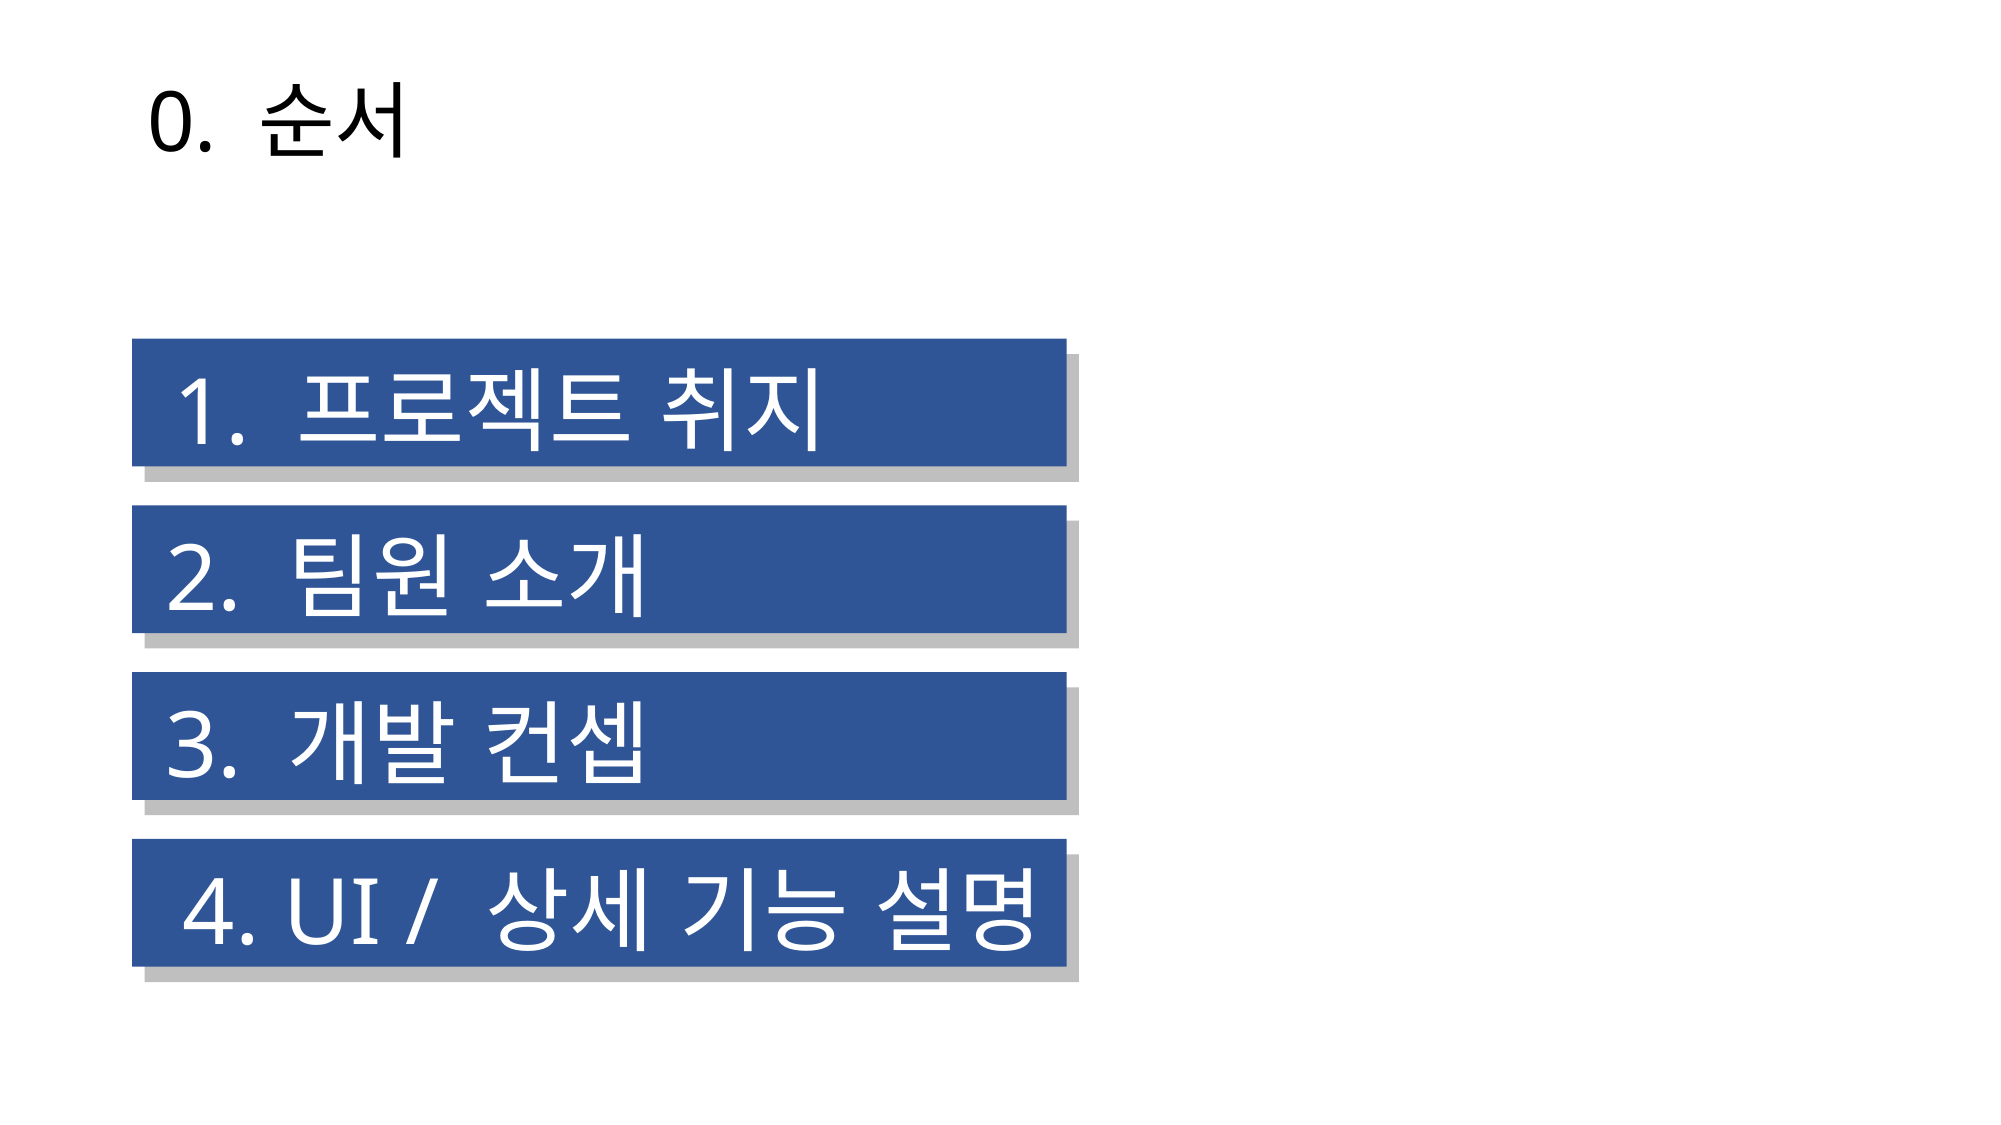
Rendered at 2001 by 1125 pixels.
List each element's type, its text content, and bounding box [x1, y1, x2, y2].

text_box 3. 개발 컨셉 [150, 678, 667, 804]
text_box 2. 팀원 소개 [150, 511, 667, 637]
text_box 1. 프로젝트 취지 [158, 345, 844, 470]
text_box [144, 520, 1080, 650]
text_box 0. 순서 [132, 70, 1144, 178]
text_box [144, 686, 1080, 816]
text_box [131, 838, 1068, 968]
text_box [131, 671, 1068, 801]
text_box 4. UI / 상세 기능 설명 [167, 845, 1059, 971]
text_box [144, 853, 1080, 983]
text_box [144, 353, 1080, 483]
text_box [131, 338, 1068, 468]
text_box [131, 504, 1068, 634]
